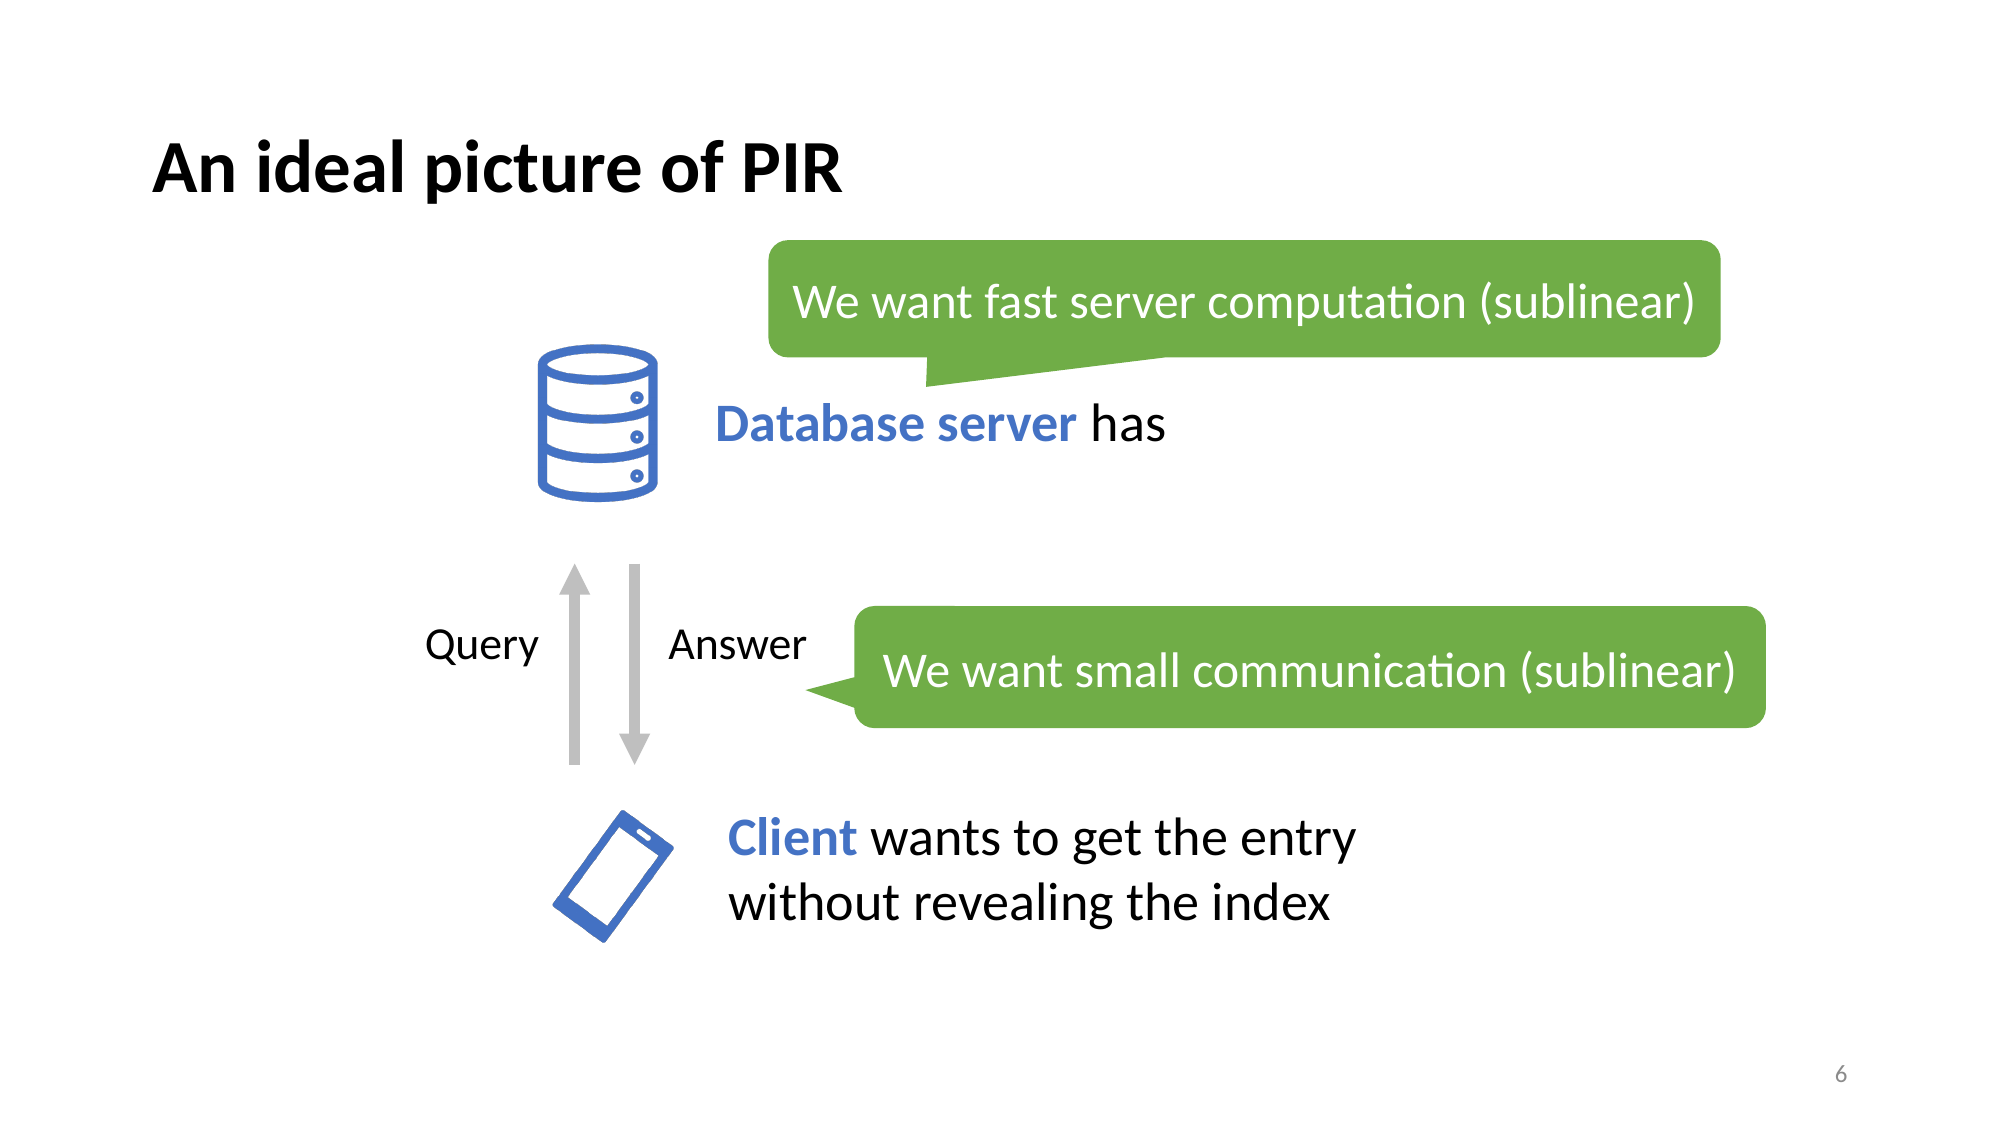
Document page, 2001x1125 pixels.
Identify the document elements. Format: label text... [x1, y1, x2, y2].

title An ideal picture of PIR [137, 59, 1863, 278]
text_box We want fast server computation (sublinear) [768, 240, 1721, 387]
picture [503, 327, 692, 515]
text_box Query [410, 606, 558, 676]
picture [523, 786, 703, 966]
text_box Answer [653, 606, 836, 676]
slide_number 6 [1412, 1042, 1863, 1103]
text_box We want small communication (sublinear) [805, 605, 1766, 729]
